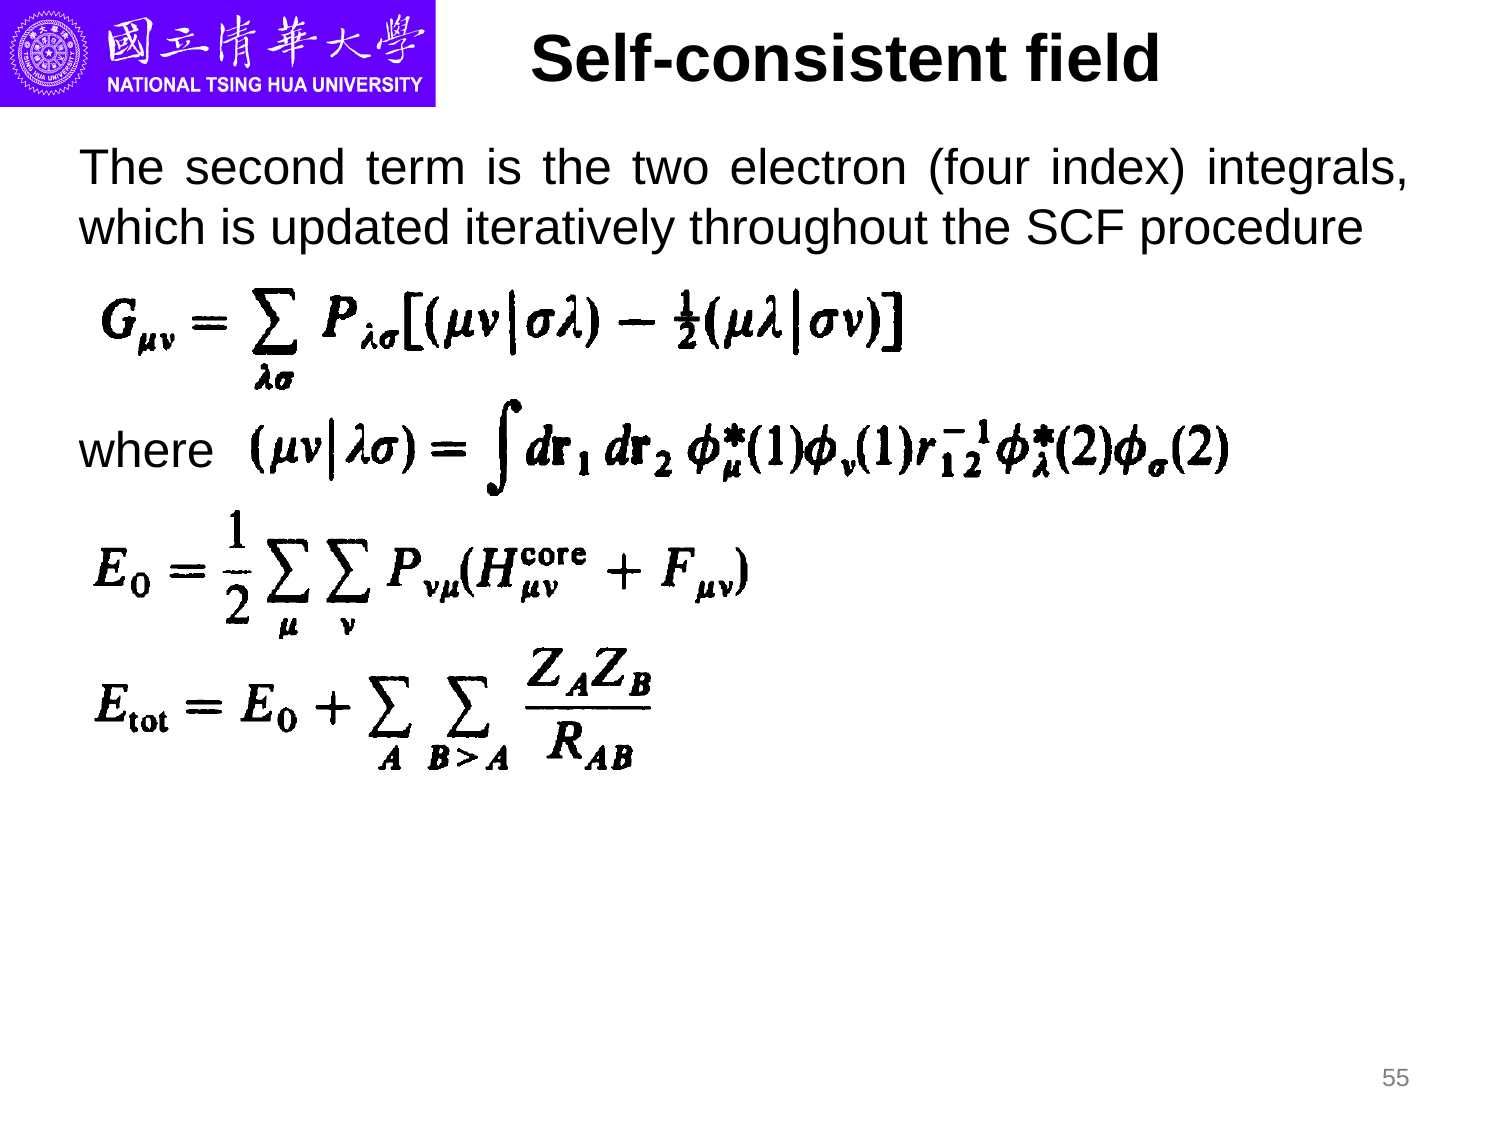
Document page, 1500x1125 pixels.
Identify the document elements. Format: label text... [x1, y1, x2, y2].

picture [91, 263, 1234, 778]
slide_number 55 [1308, 1050, 1425, 1103]
text_box The second term is the two electron (four index) integrals, which is updated iteratively throughout the SCF procedure [64, 127, 1425, 263]
title Self-consistent field [515, 0, 1425, 107]
picture [0, 0, 436, 107]
text_box where [64, 409, 232, 545]
